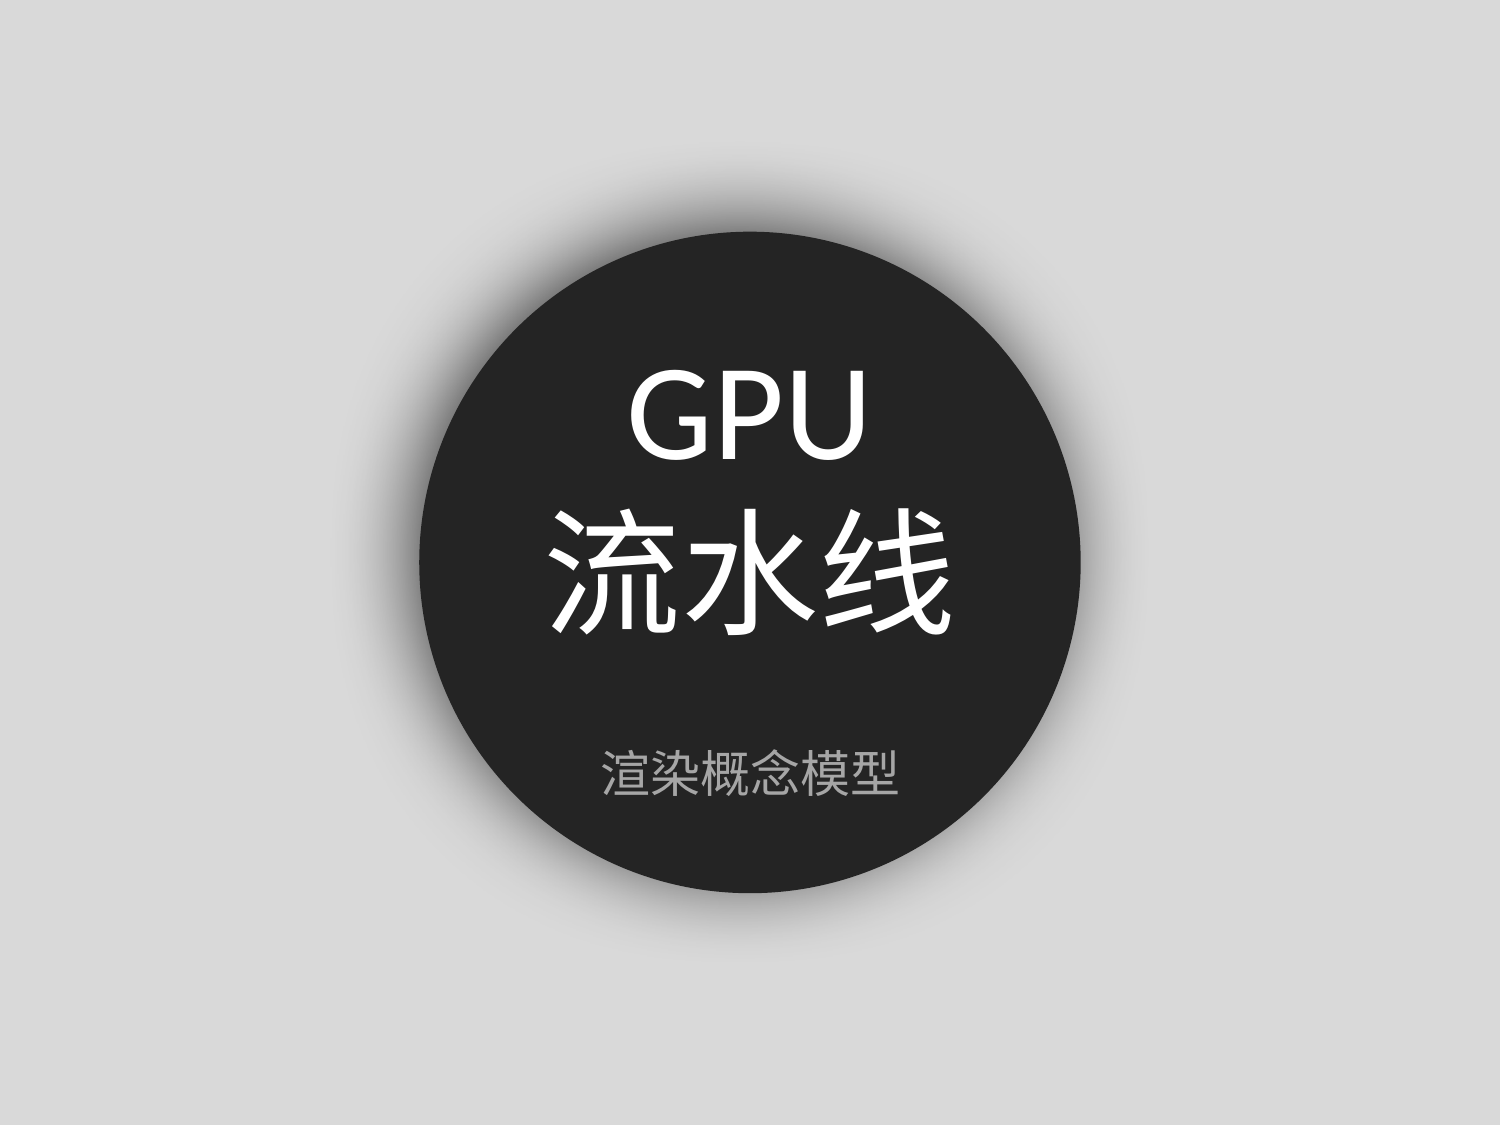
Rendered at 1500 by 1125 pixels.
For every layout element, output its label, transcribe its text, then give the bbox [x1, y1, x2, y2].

text_box GPU 流水线 渲染概念模型 [417, 229, 1083, 896]
